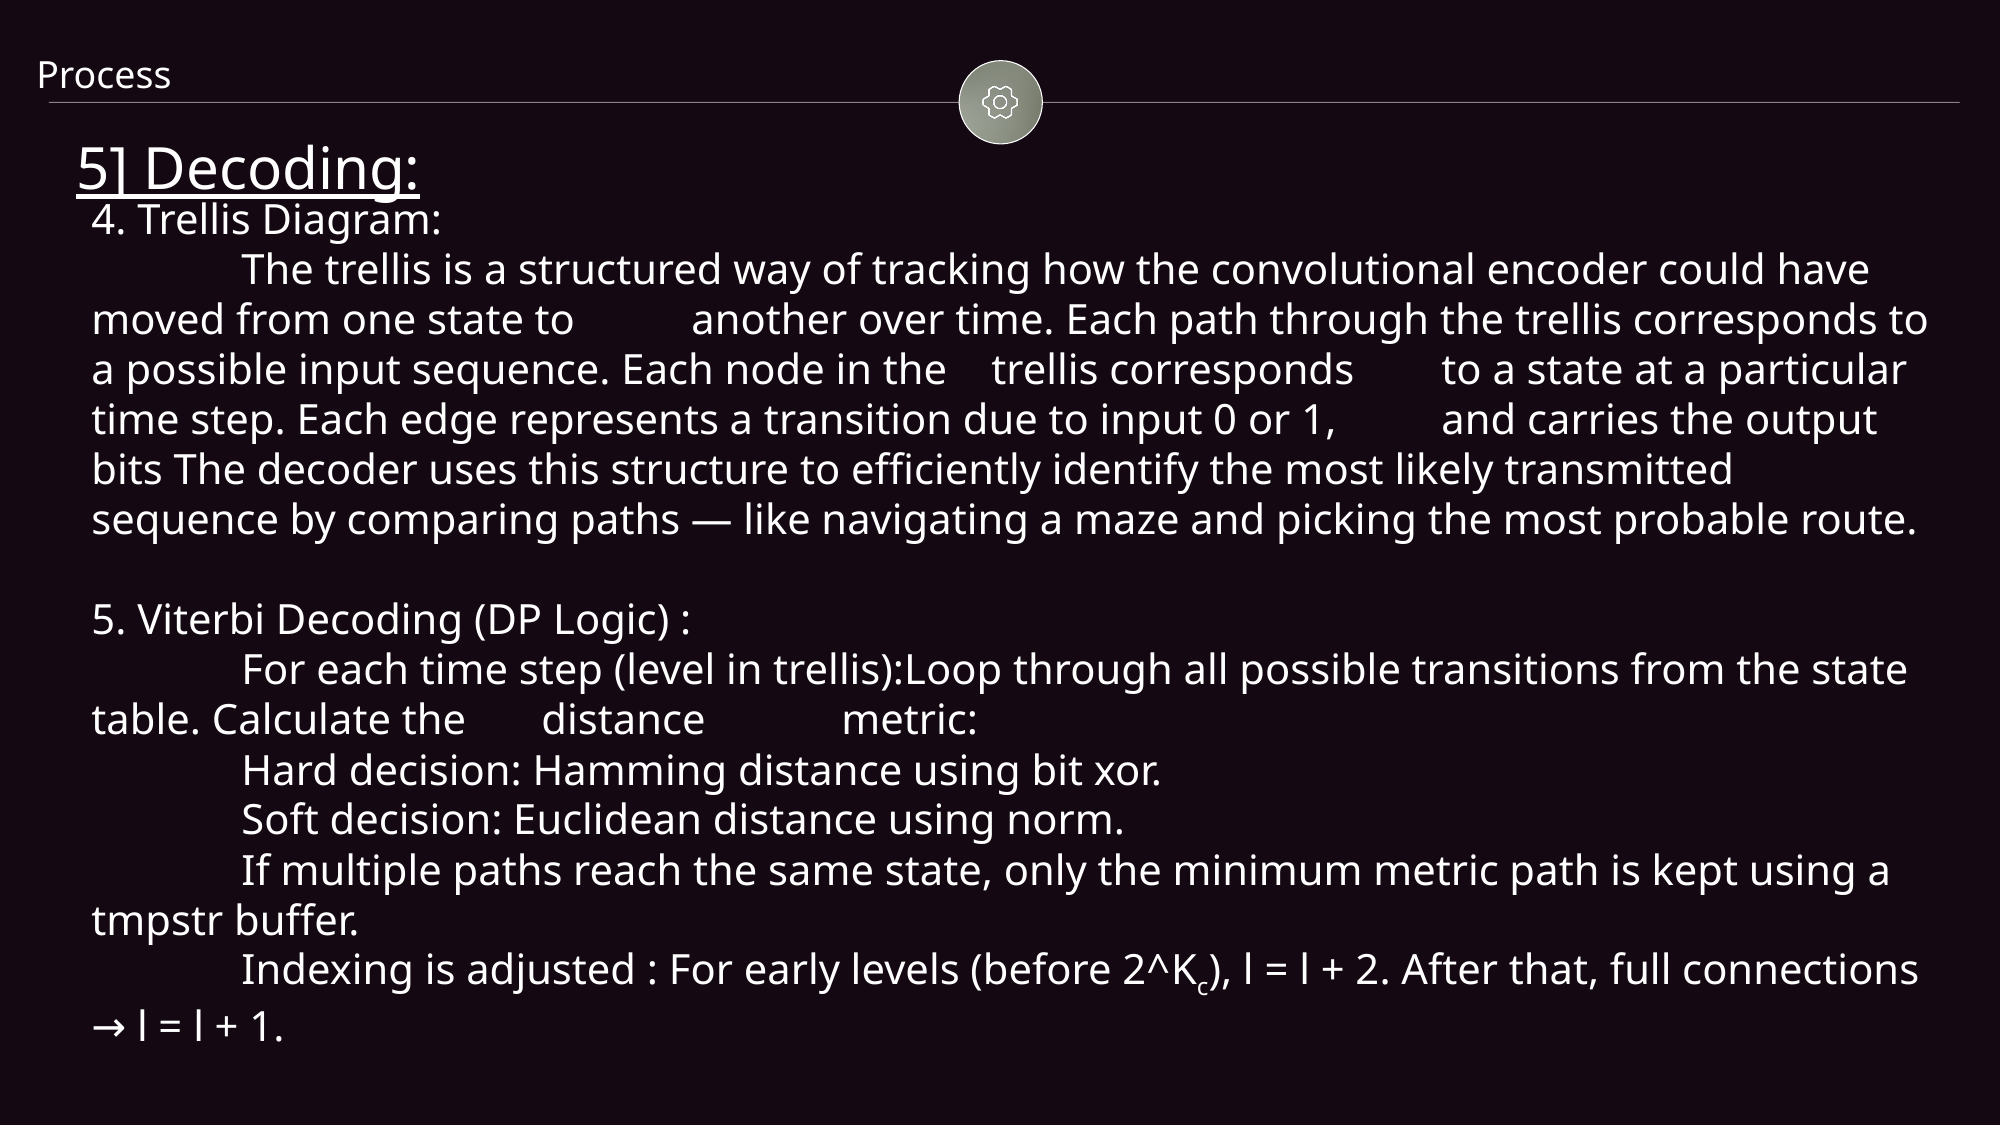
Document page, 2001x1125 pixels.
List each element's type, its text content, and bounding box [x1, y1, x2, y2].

text_box Process [36, 66, 172, 94]
text_box 4. Trellis Diagram: The trellis is a structured way of tracking how the convolutional encoder could have moved from one state to another over time. Each path through the trellis corresponds to a possible input sequence. Each node in the trellis corresponds to a state at a particular time step. Each edge represents a transition due to input 0 or 1, and carries the output bits The decoder uses this structure to efficiently identify the most likely transmitted sequence by comparing paths — like navigating a maze and picking the most probable route. 5. Viterbi Decoding (DP Logic) : For each time step (level in trellis):Loop through all possible transitions from the state table. Calculate the distance metric: Hard decision: Hamming distance using bit xor. Soft decision: Euclidean distance using norm. If multiple paths reach the same state, only the minimum metric path is kept using a tmpstr buffer. Indexing is adjusted : For early levels (before 2^Kc), l = l + 2. After that, full connections → l = l + 1. [76, 185, 1960, 1125]
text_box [958, 60, 1043, 145]
text_box 5] Decoding: [61, 149, 2000, 206]
